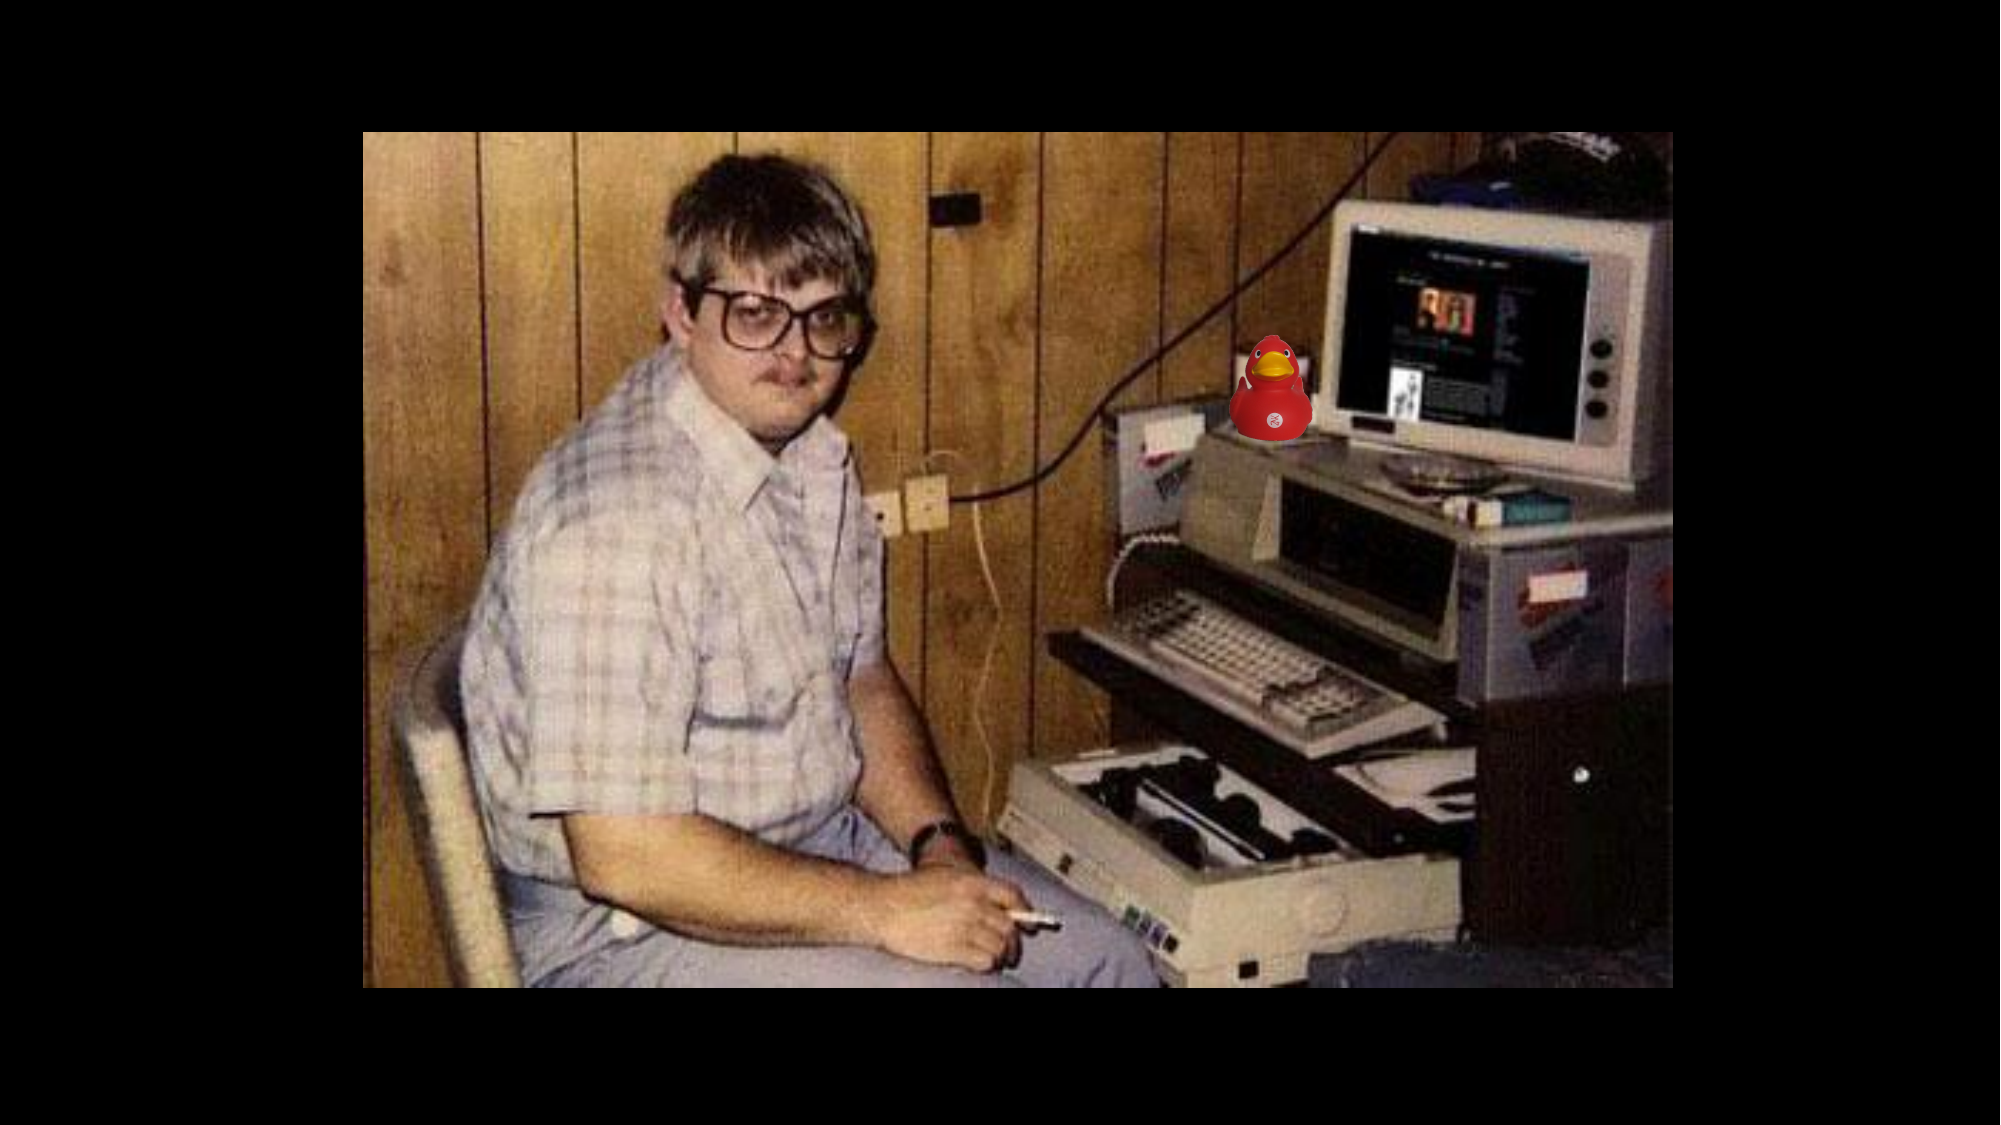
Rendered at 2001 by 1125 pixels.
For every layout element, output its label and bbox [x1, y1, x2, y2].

picture [363, 132, 1673, 988]
